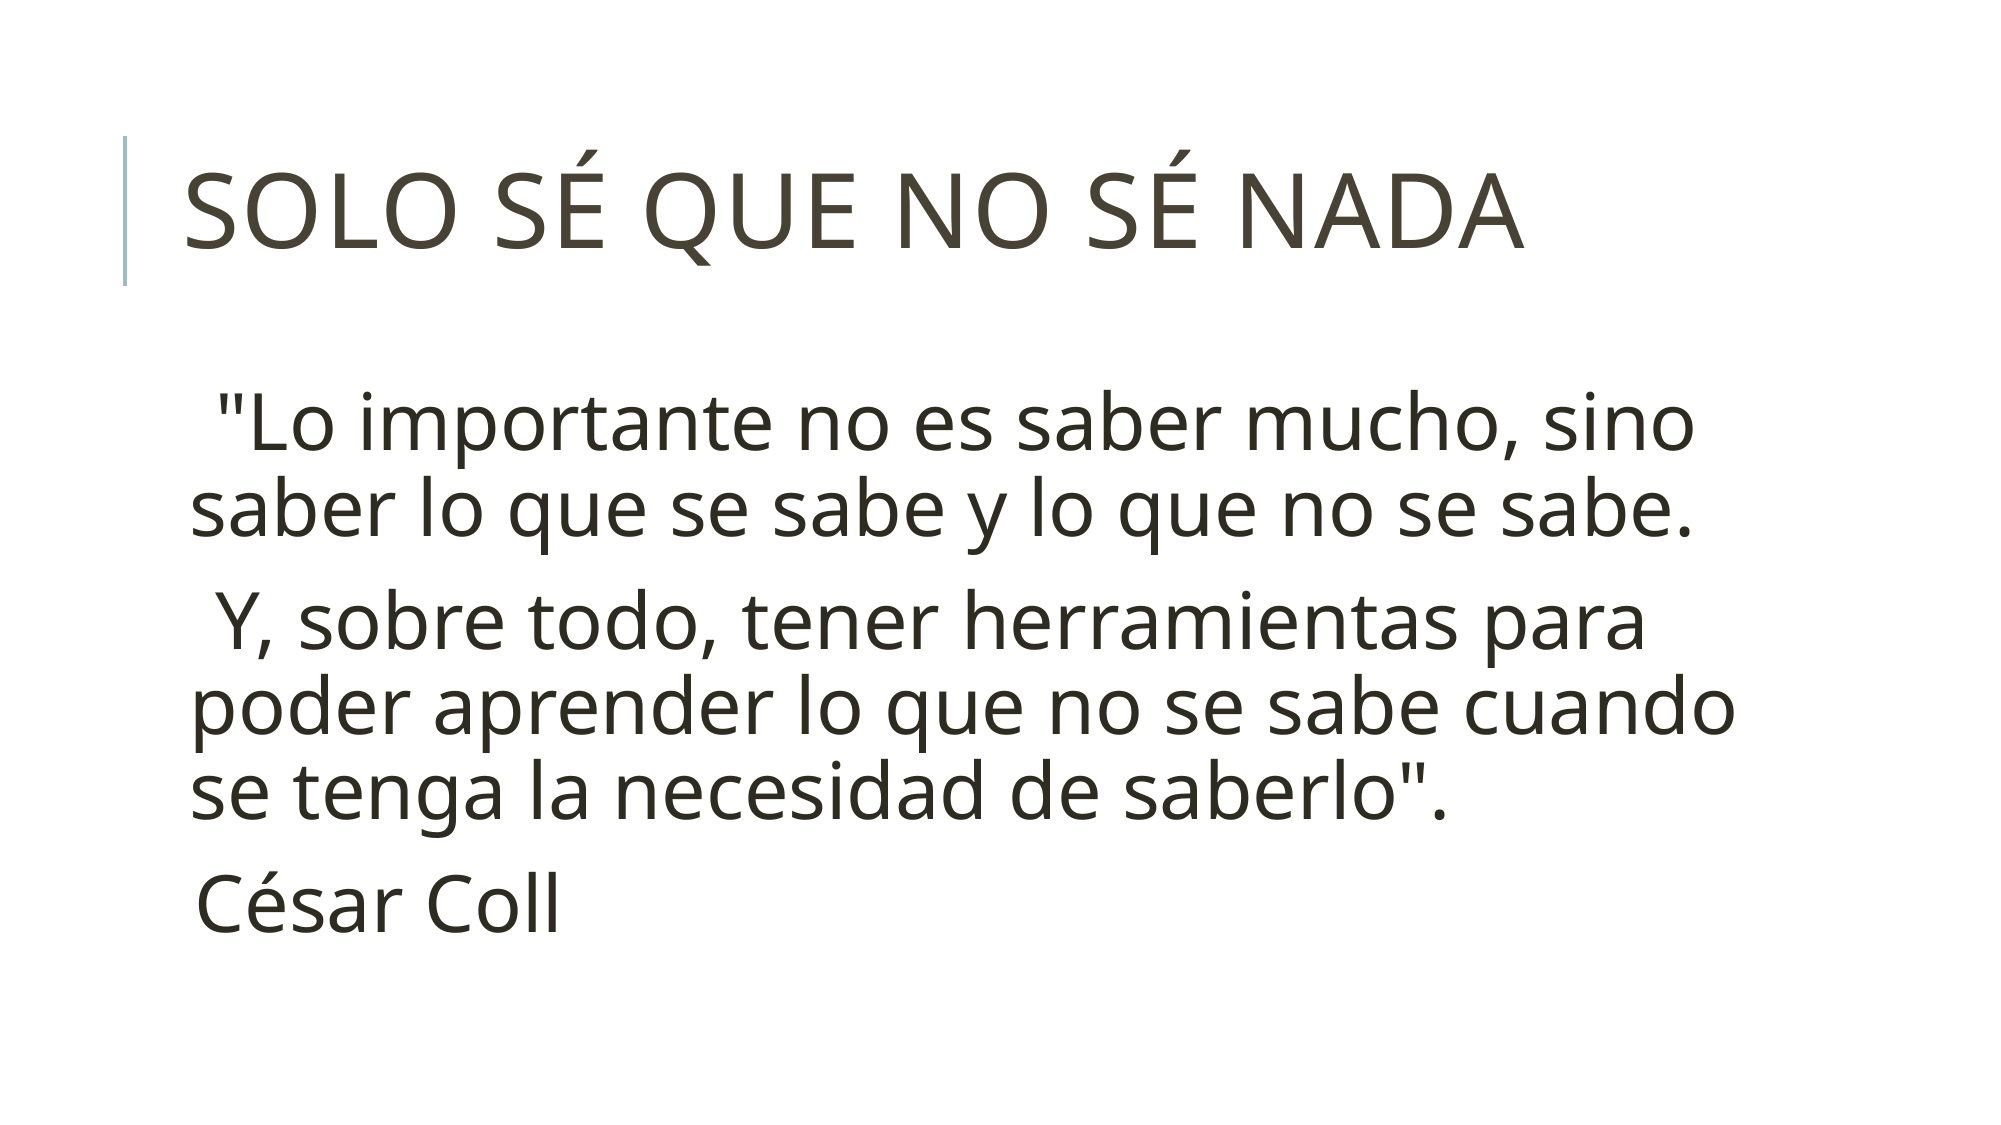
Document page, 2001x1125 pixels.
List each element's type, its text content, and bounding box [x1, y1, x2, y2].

title Solo sé que no sé nada [168, 96, 1763, 342]
list "Lo importante no es saber mucho, sino saber lo que se sabe y lo que no se sabe. Y, sobre todo, tener herramientas para poder aprender lo que no se sabe cuando se tenga la necesidad de saberlo". César Coll [168, 375, 1763, 1035]
